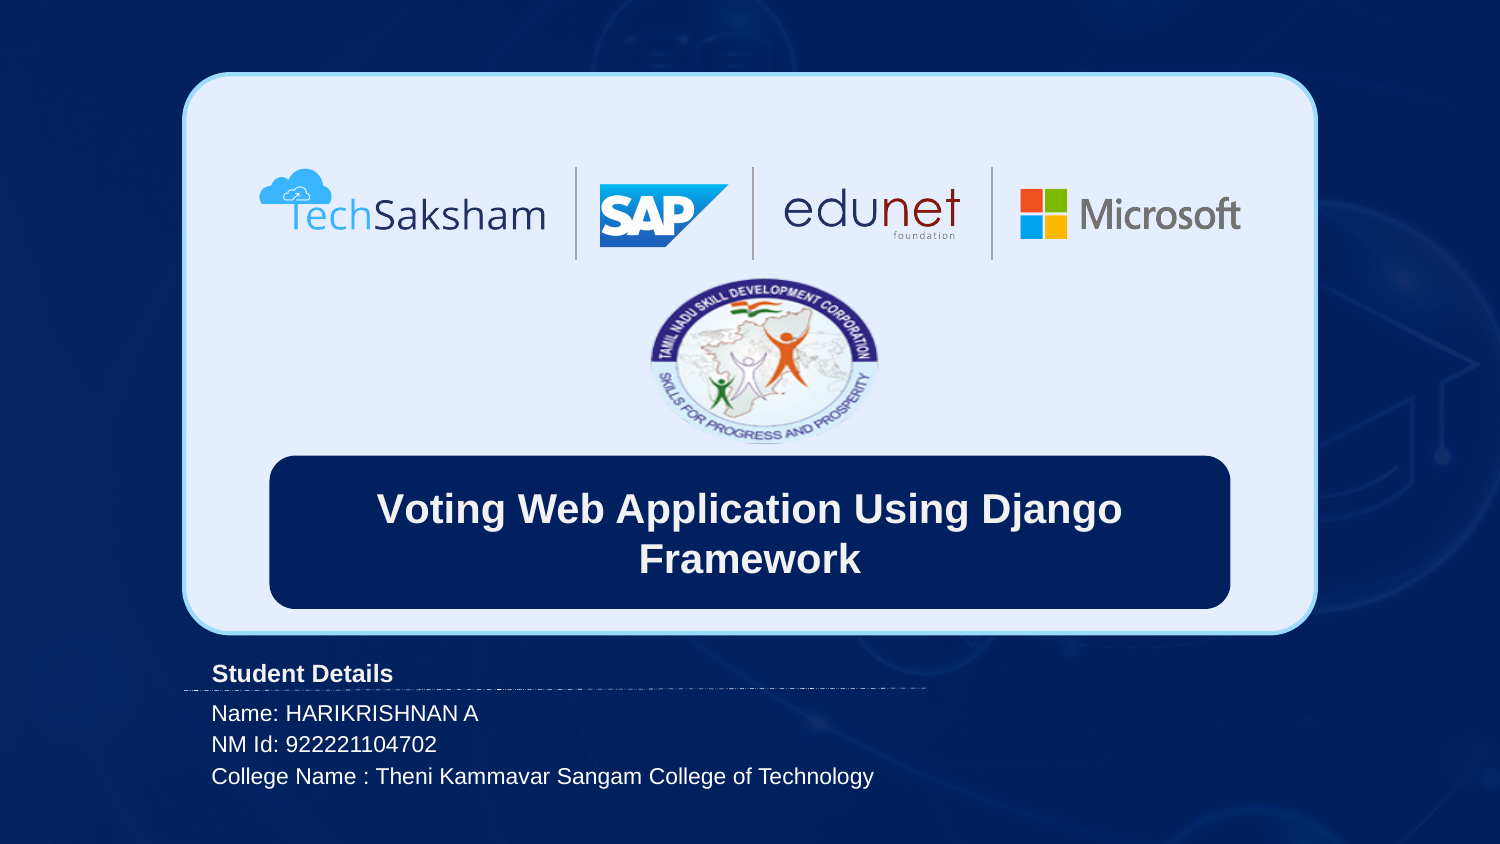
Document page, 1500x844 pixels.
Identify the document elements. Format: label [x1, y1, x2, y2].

picture [645, 273, 883, 447]
text_box [0, 0, 1500, 844]
text_box [183, 687, 928, 691]
text_box [253, 160, 1247, 260]
